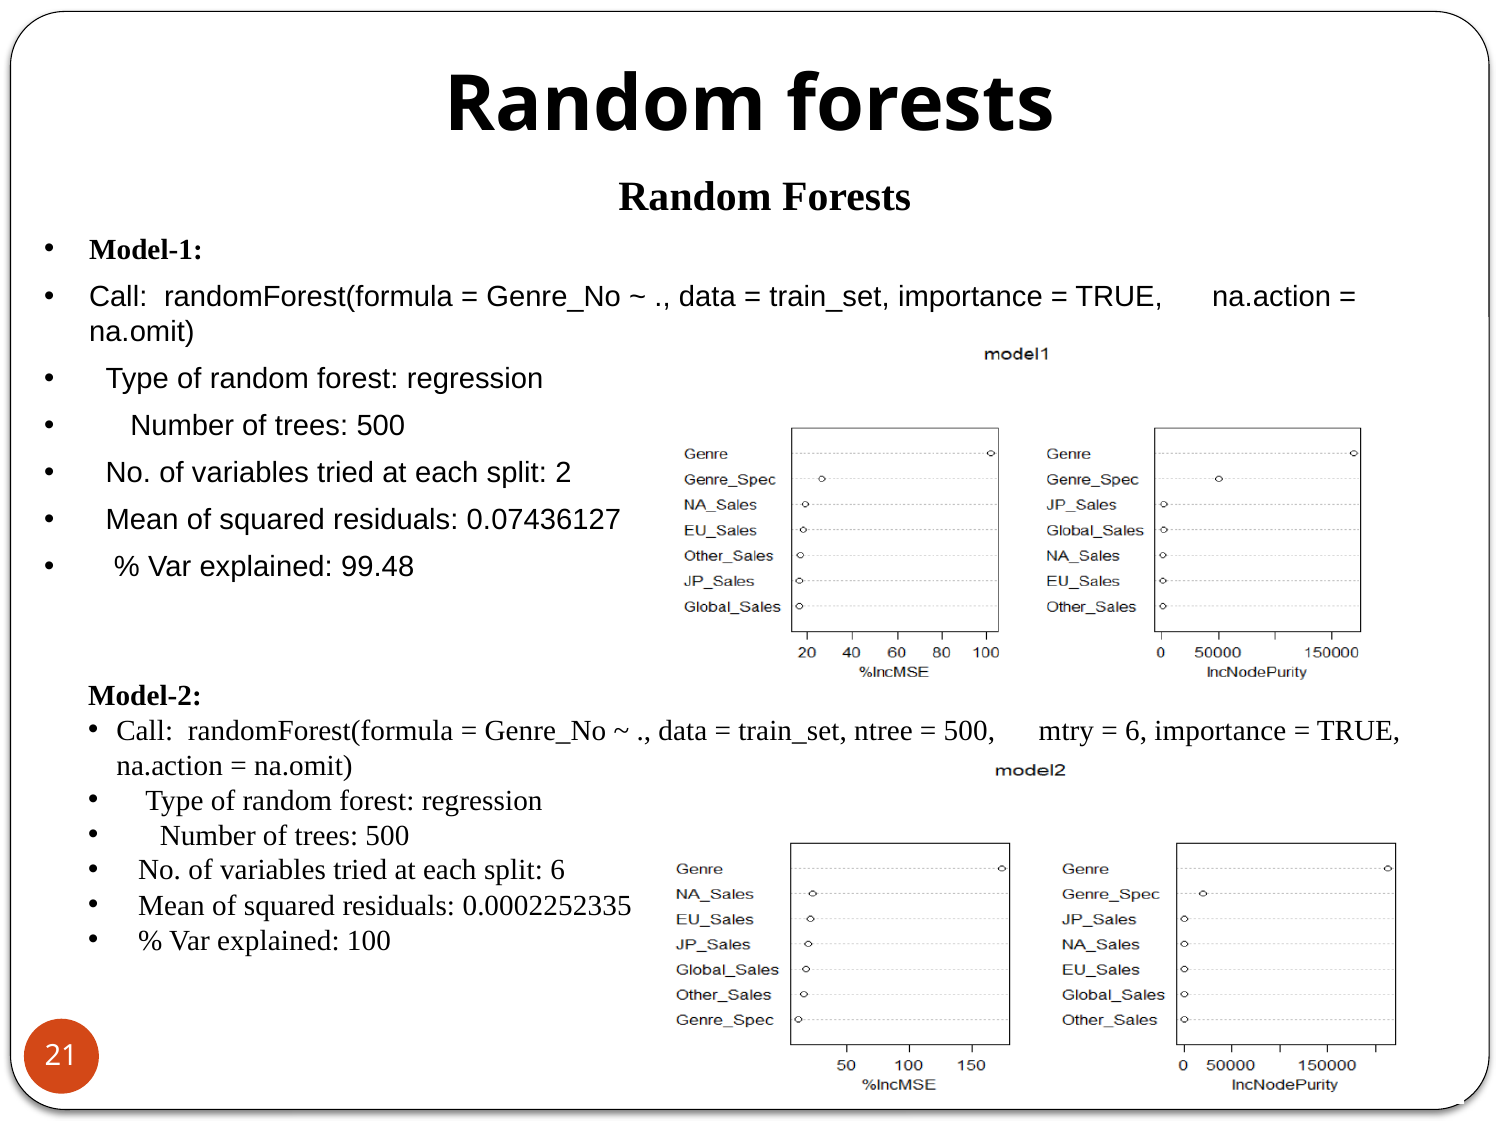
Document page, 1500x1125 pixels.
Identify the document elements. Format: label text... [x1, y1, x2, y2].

text_box Model-2: Call: randomForest(formula = Genre_No ~ ., data = train_set, ntree = 500, mtry = 6, importance = TRUE, na.action = na.omit) Type of random forest: regression Number of trees: 500 No. of variables tried at each split: 6 Mean of squared residuals: 0.0002252335 % Var explained: 100 [73, 668, 1460, 964]
picture [652, 326, 1460, 690]
list Random Forests Model-1: Call: randomForest(formula = Genre_No ~ ., data = train_set, importance = TRUE, na.action = na.omit) Type of random forest: regression Number of trees: 500 No. of variables tried at each split: 2 Mean of squared residuals: 0.07436127 % Var explained: 99.48 [29, 160, 1483, 1094]
title Random forests [75, 45, 1425, 160]
slide_number 21 [23, 1037, 29, 1076]
picture [652, 760, 1465, 1104]
